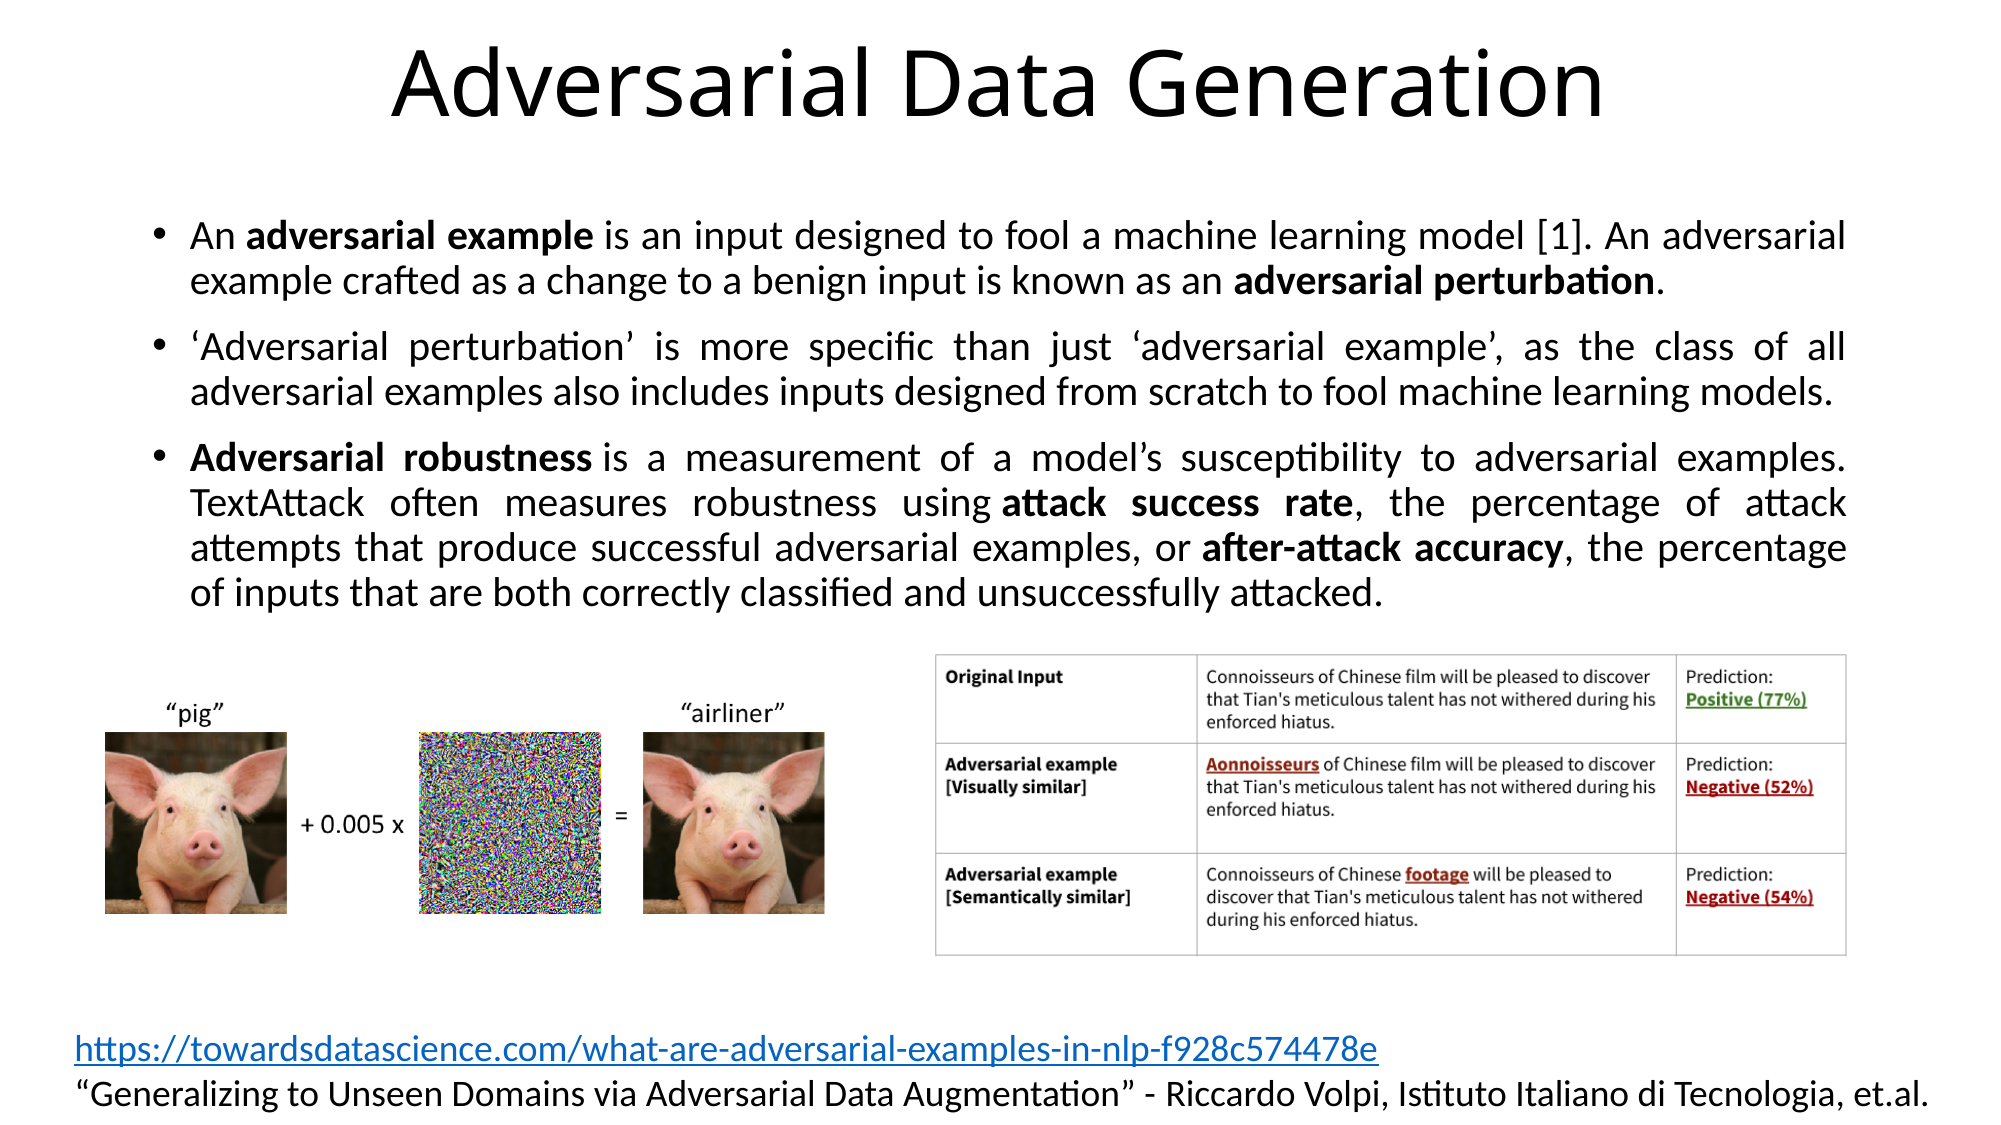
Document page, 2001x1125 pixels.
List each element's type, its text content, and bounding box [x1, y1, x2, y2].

picture [105, 697, 825, 914]
picture [925, 643, 1863, 969]
title Adversarial Data Generation [137, 2, 1863, 171]
text_box https://towardsdatascience.com/what-are-adversarial-examples-in-nlp-f928c574478e “Generalizing to Unseen Domains via Adversarial Data Augmentation” - Riccardo Volpi, Istituto Italiano di Tecnologia, et.al. [59, 1016, 2000, 1122]
list An adversarial example is an input designed to fool a machine learning model [1]. An adversarial example crafted as a change to a benign input is known as an adversarial perturbation. ‘Adversarial perturbation’ is more specific than just ‘adversarial example’, as the class of all adversarial examples also includes inputs designed from scratch to fool machine learning models. Adversarial robustness is a measurement of a model’s susceptibility to adversarial examples. TextAttack often measures robustness using attack success rate, the percentage of attack attempts that produce successful adversarial examples, or after-attack accuracy, the percentage of inputs that are both correctly classified and unsuccessfully attacked. [137, 205, 1863, 920]
